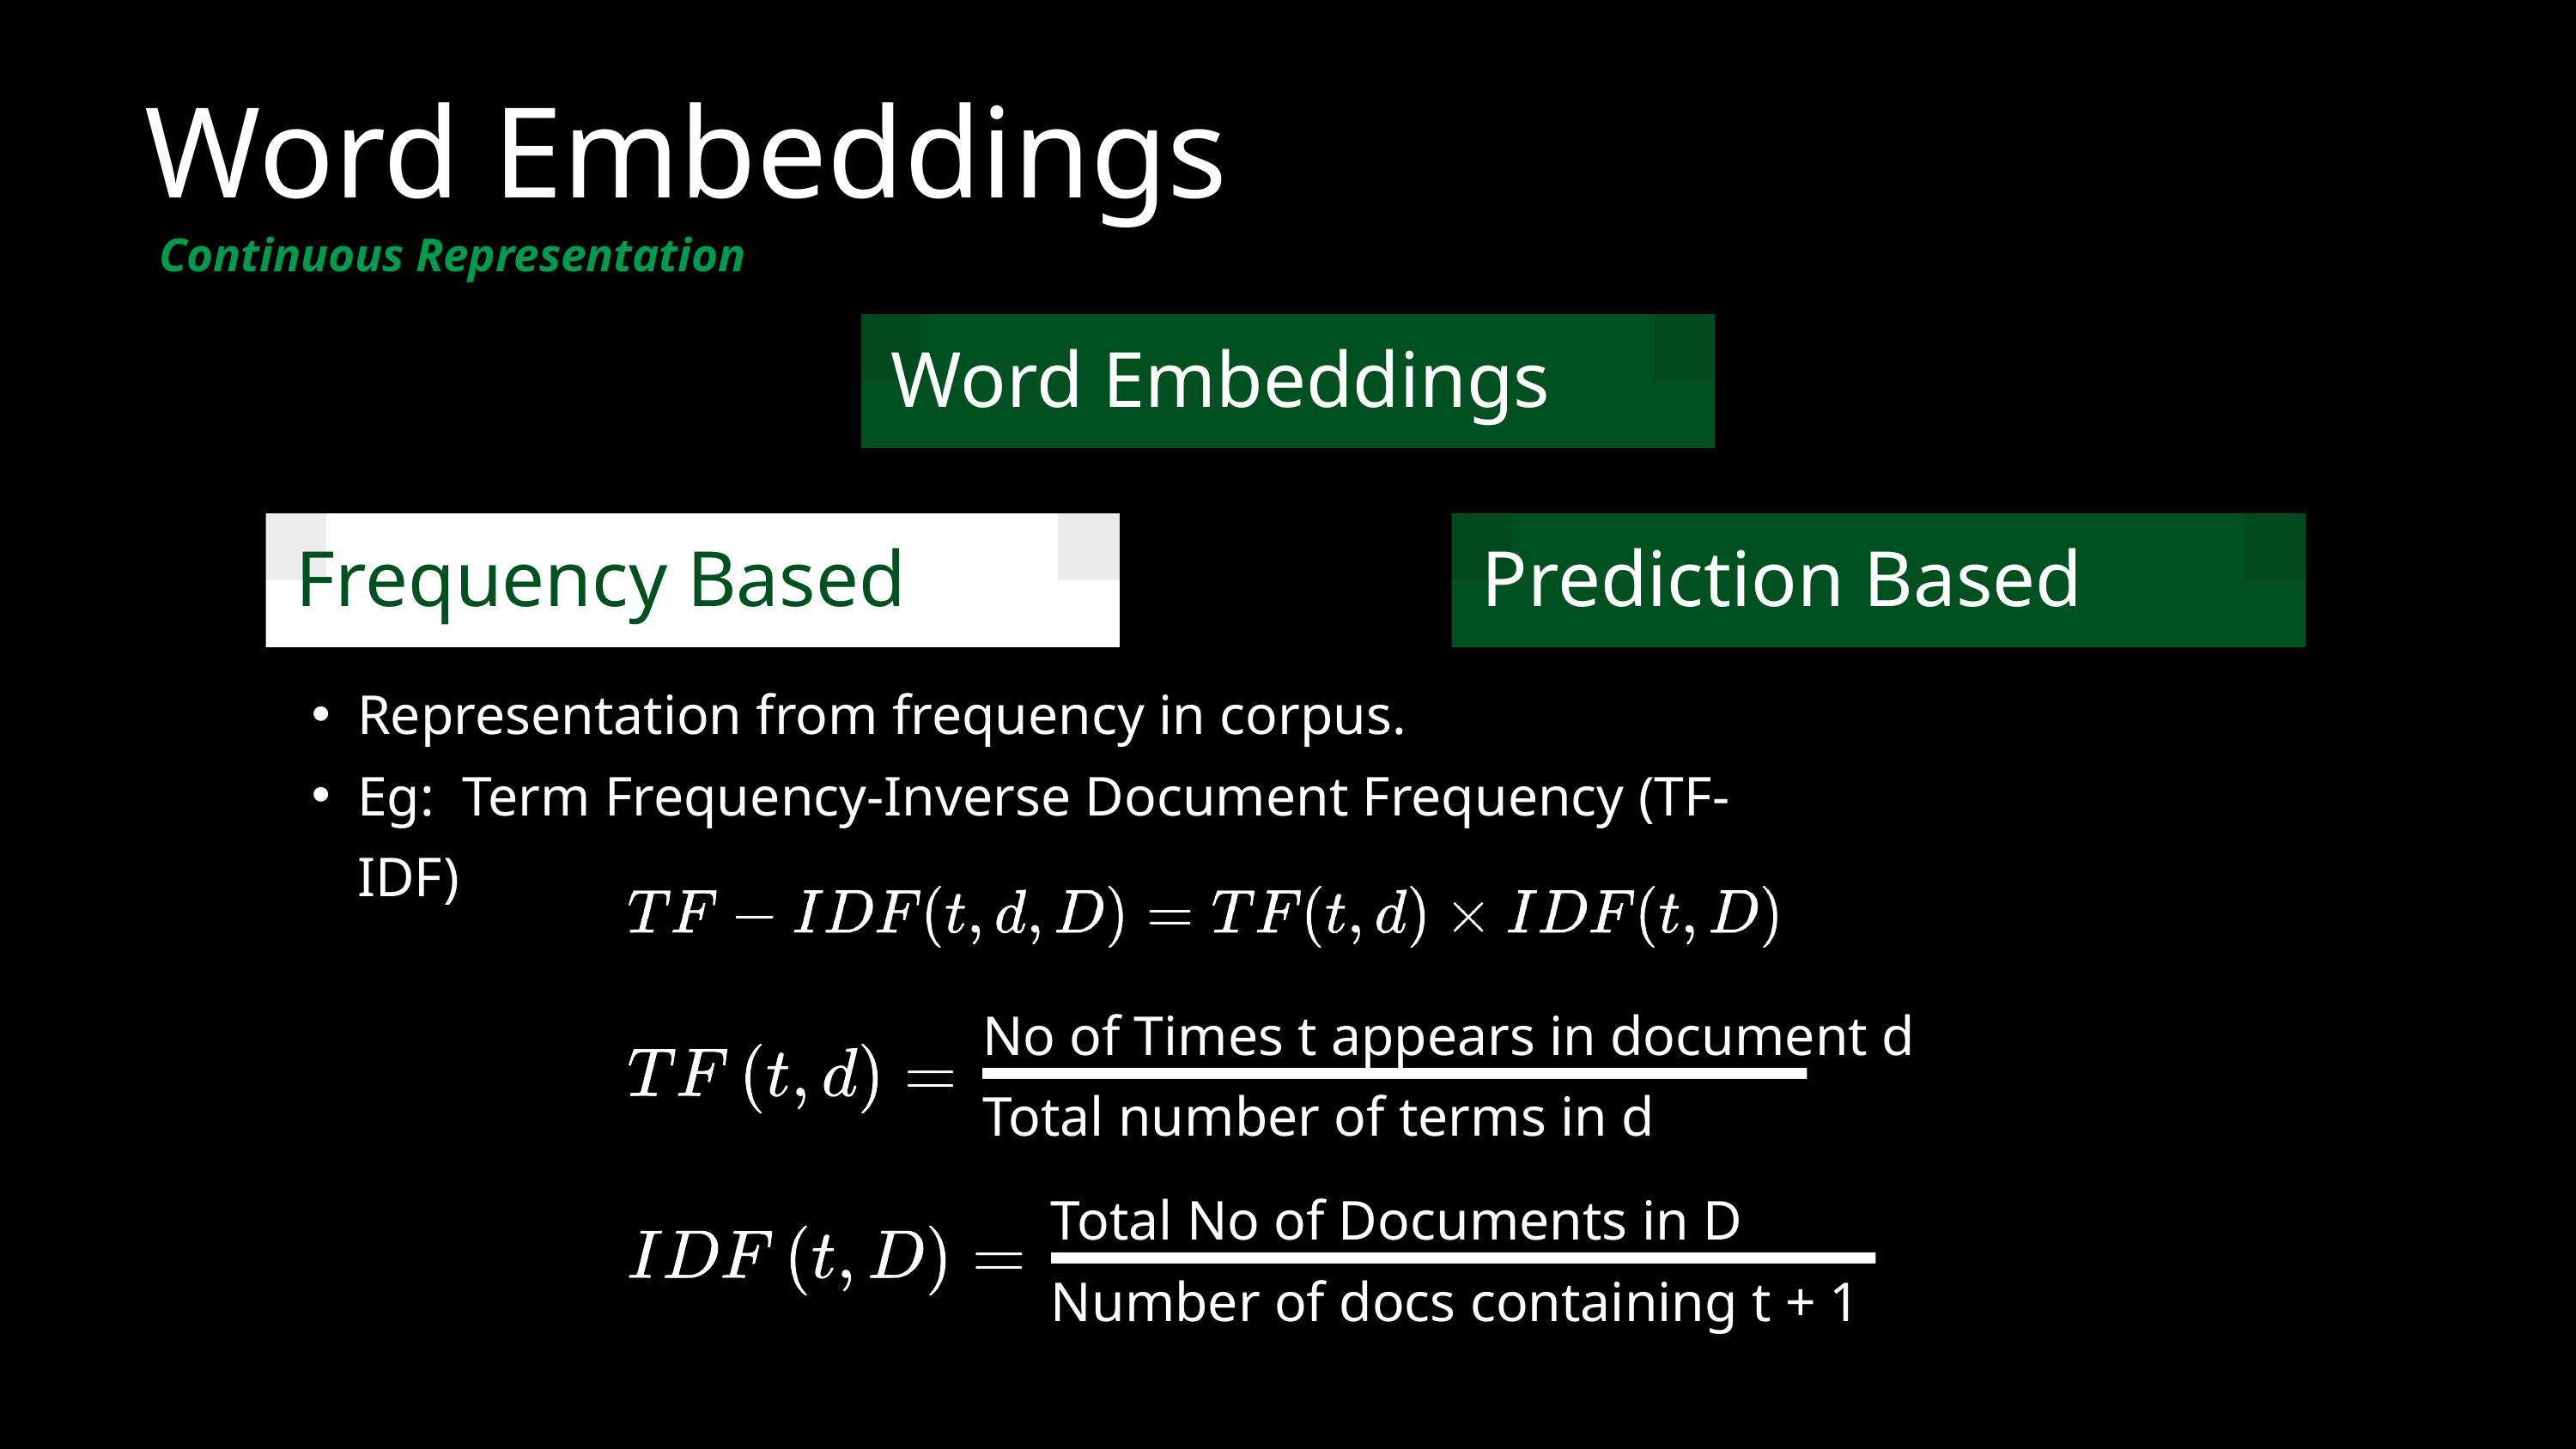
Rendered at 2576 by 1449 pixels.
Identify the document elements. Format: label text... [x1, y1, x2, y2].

text_box Prediction Based [1481, 549, 2276, 622]
text_box Total number of terms in d [982, 1066, 1807, 1148]
text_box [265, 513, 1120, 647]
text_box [860, 314, 1715, 448]
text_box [627, 886, 1783, 949]
text_box Frequency Based [295, 549, 1091, 622]
text_box Word Embeddings [891, 350, 1686, 423]
text_box Representation from frequency in corpus. Eg: Term Frequency-Inverse Document Frequency (TF-IDF) [265, 664, 1762, 908]
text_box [627, 1043, 957, 1113]
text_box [627, 1226, 1026, 1295]
text_box [1451, 513, 2306, 647]
text_box Continuous Representation [159, 237, 829, 281]
text_box Number of docs containing t + 1 [1050, 1251, 1876, 1332]
text_box No of Times t appears in document d [982, 985, 1949, 1066]
text_box Total No of Documents in D [1050, 1169, 1876, 1251]
text_box Word Embeddings [144, 104, 2174, 223]
